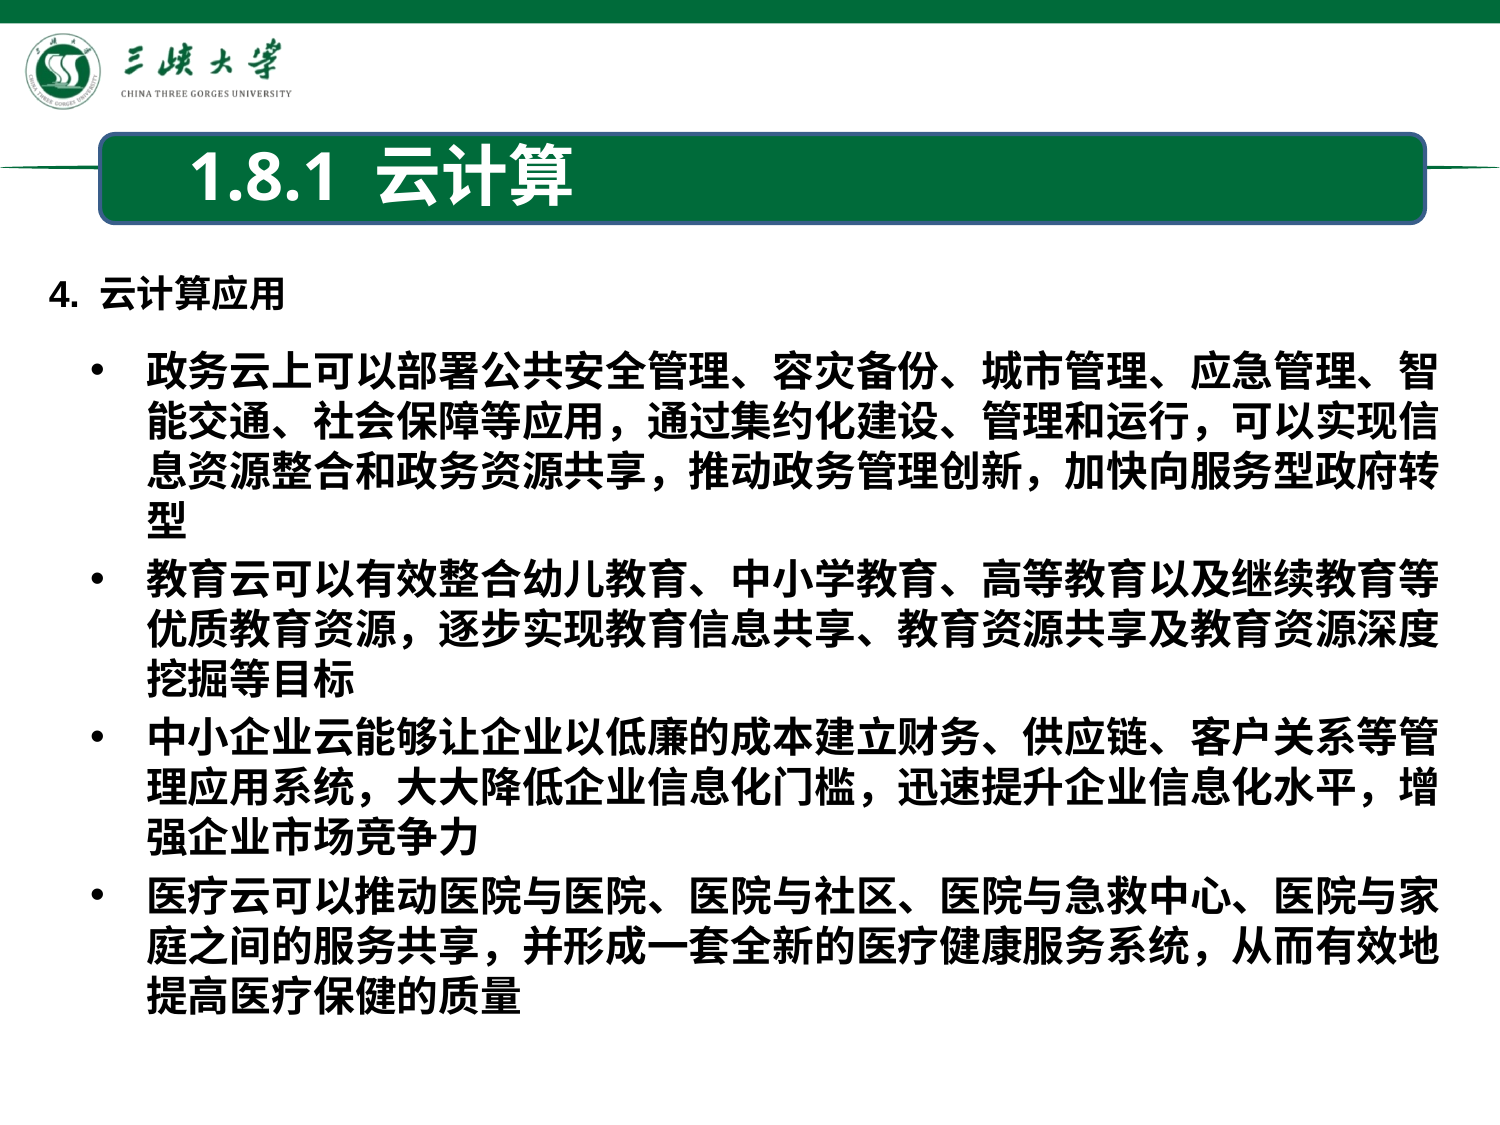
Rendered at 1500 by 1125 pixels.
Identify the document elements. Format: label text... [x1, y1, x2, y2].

text_box 4. 云计算应用 [33, 262, 302, 322]
text_box [972, 295, 1500, 385]
text_box [100, 134, 1426, 224]
text_box 1.8.1 云计算 [173, 126, 1371, 222]
picture [11, 13, 305, 118]
text_box [1425, 165, 1500, 170]
text_box 政务云上可以部署公共安全管理、容灾备份、城市管理、应急管理、智能交通、社会保障等应用，通过集约化建设、管理和运行，可以实现信息资源整合和政务资源共享，推动政务管理创新，加快向服务型政府转型 教育云可以有效整合幼儿教育、中小学教育、高等教育以及继续教育等优质教育资源，逐步实现教育信息共享、教育资源共享及教育资源深度挖掘等目标 中小企业云能够让企业以低廉的成本建立财务、供应链、客户关系等管理应用系统，大大降低企业信息化门槛，迅速提升企业信息化水平，增强企业市场竞争力 医疗云可以推动医院与医院、医院与社区、医院与急救中心、医院与家庭之间的服务共享，并形成一套全新的医疗健康服务系统，从而有效地提高医疗保健的质量 [75, 336, 1463, 1080]
text_box [0, 165, 100, 170]
text_box [0, 0, 1500, 24]
